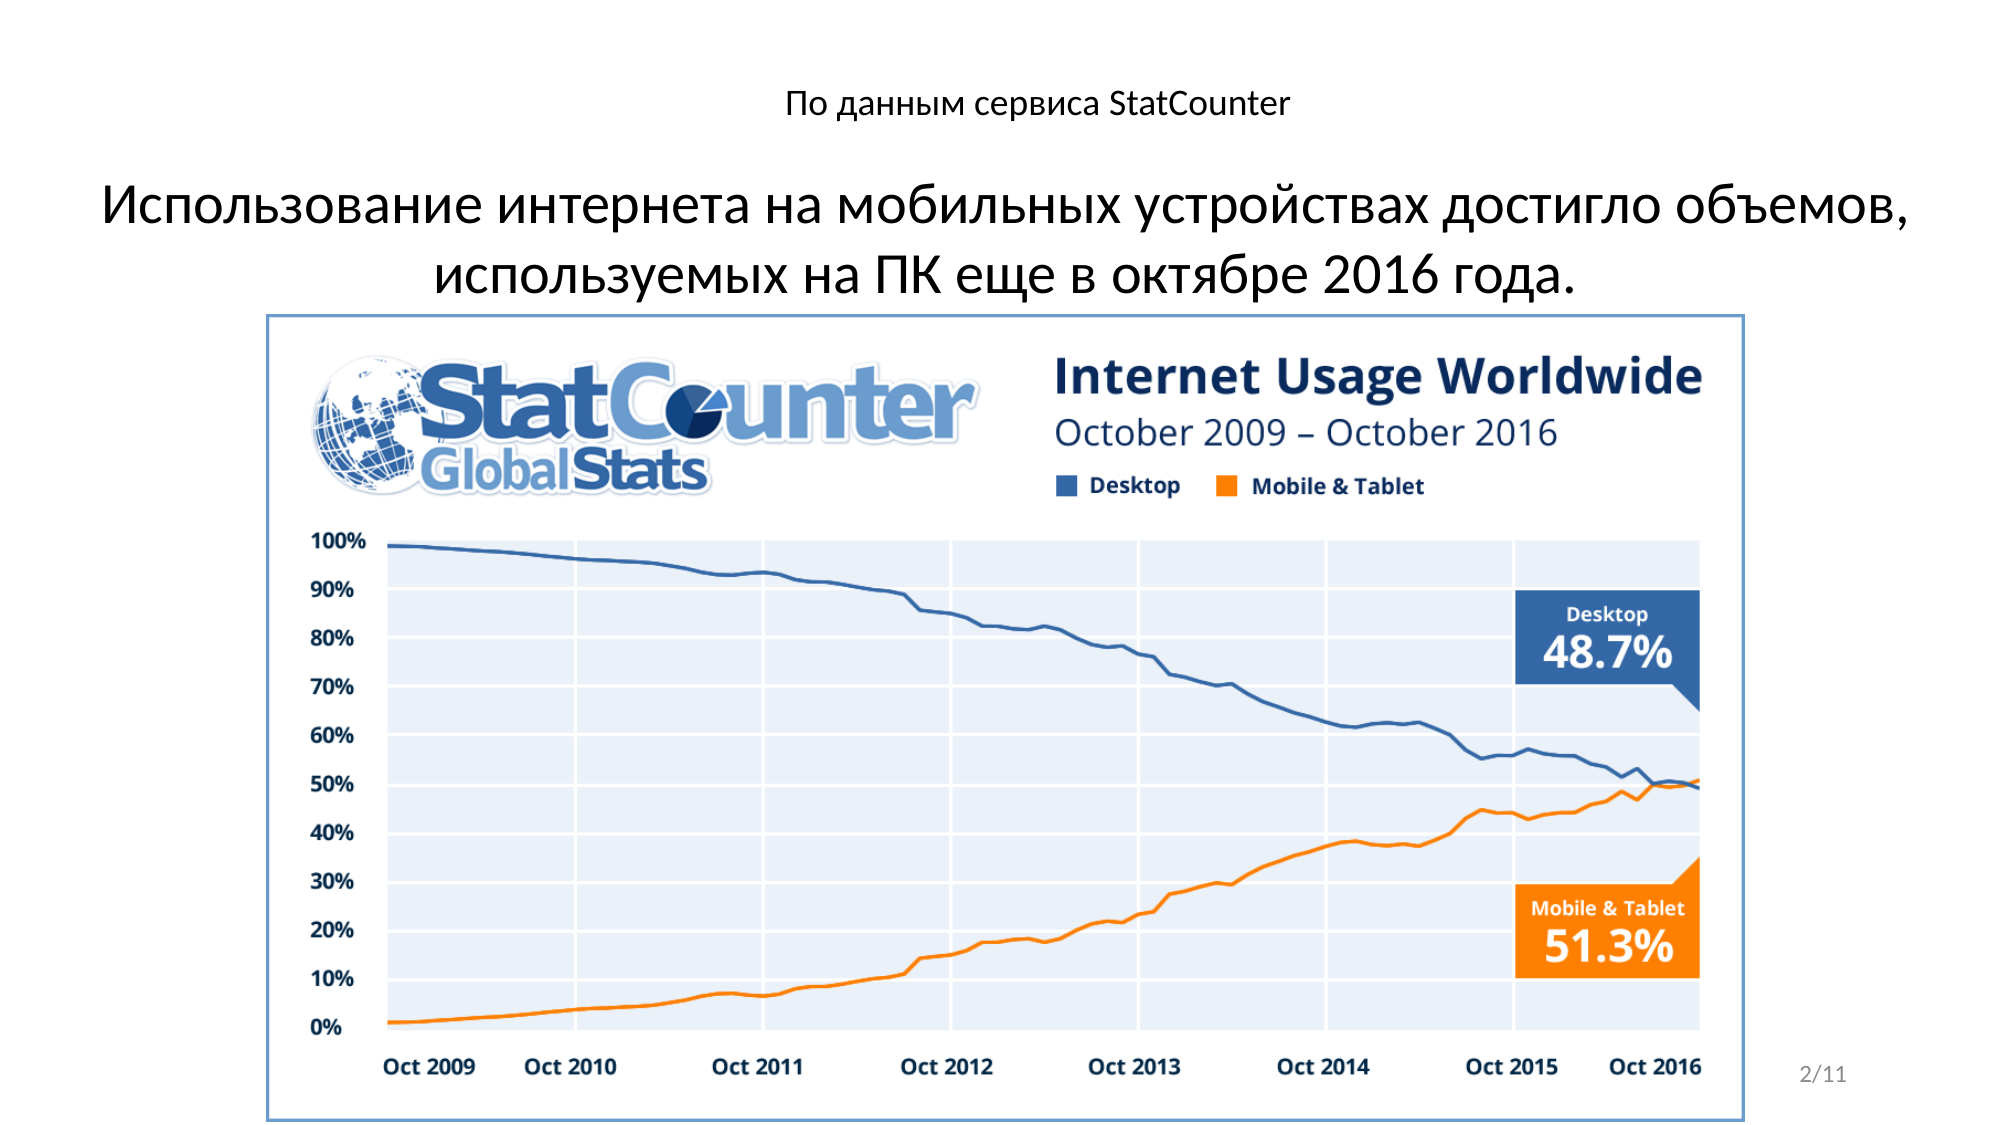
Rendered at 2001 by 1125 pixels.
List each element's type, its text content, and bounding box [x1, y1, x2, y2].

picture [266, 314, 1745, 1122]
slide_number 2/11 [1745, 1042, 1863, 1103]
text_box По данным сервиса StatCounter [747, 70, 1329, 130]
text_box Использование интернета на мобильных устройствах достигло объемов, используемых на ПК еще в октябре 2016 года. [48, 158, 1964, 313]
